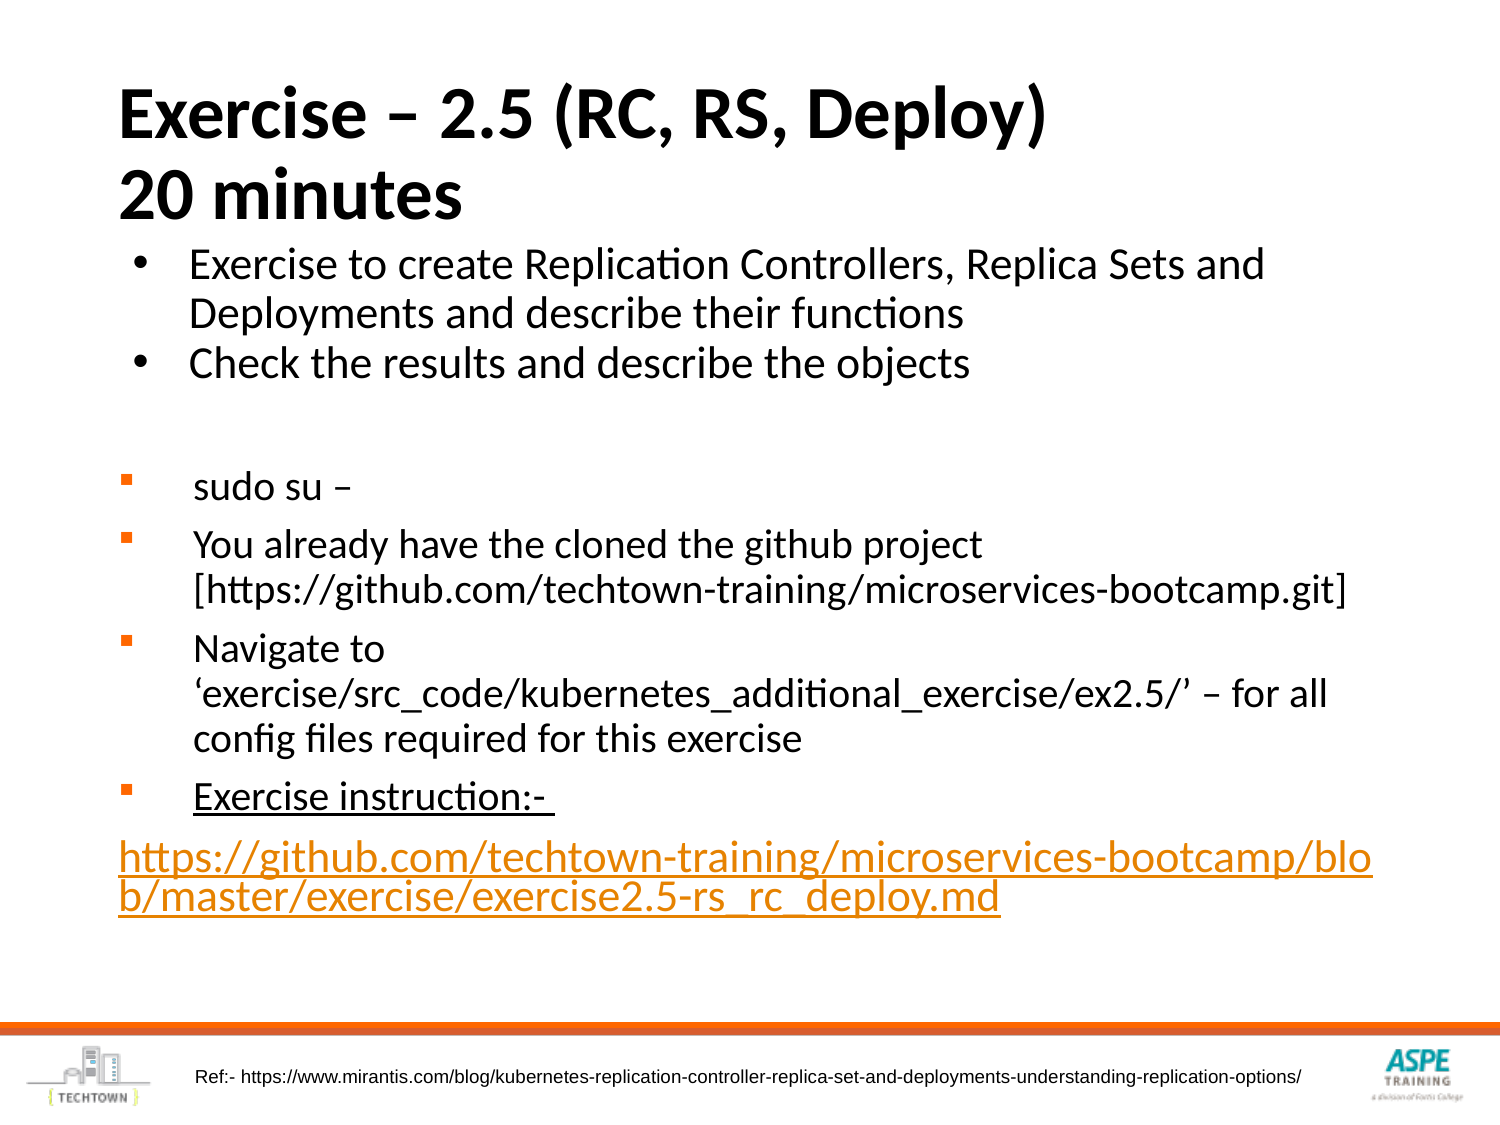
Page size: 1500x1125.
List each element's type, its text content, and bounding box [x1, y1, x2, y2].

title Exercise – 2.5 (RC, RS, Deploy) 20 minutes [103, 59, 1397, 224]
list Exercise to create Replication Controllers, Replica Sets and Deployments and describe their functions Check the results and describe the objects sudo su – You already have the cloned the github project [https://github.com/techtown-training/microservices-bootcamp.git] Navigate to ‘exercise/src_code/kubernetes_additional_exercise/ex2.5/’ – for all config files required for this exercise Exercise instruction:- https://github.com/techtown-training/microservices-bootcamp/blob/master/exercise/exercise2.5-rs_rc_deploy.md [103, 224, 1397, 989]
text_box Ref:- https://www.mirantis.com/blog/kubernetes-replication-controller-replica-set-and-deployments-understanding-replication-options/ [179, 1050, 1495, 1105]
